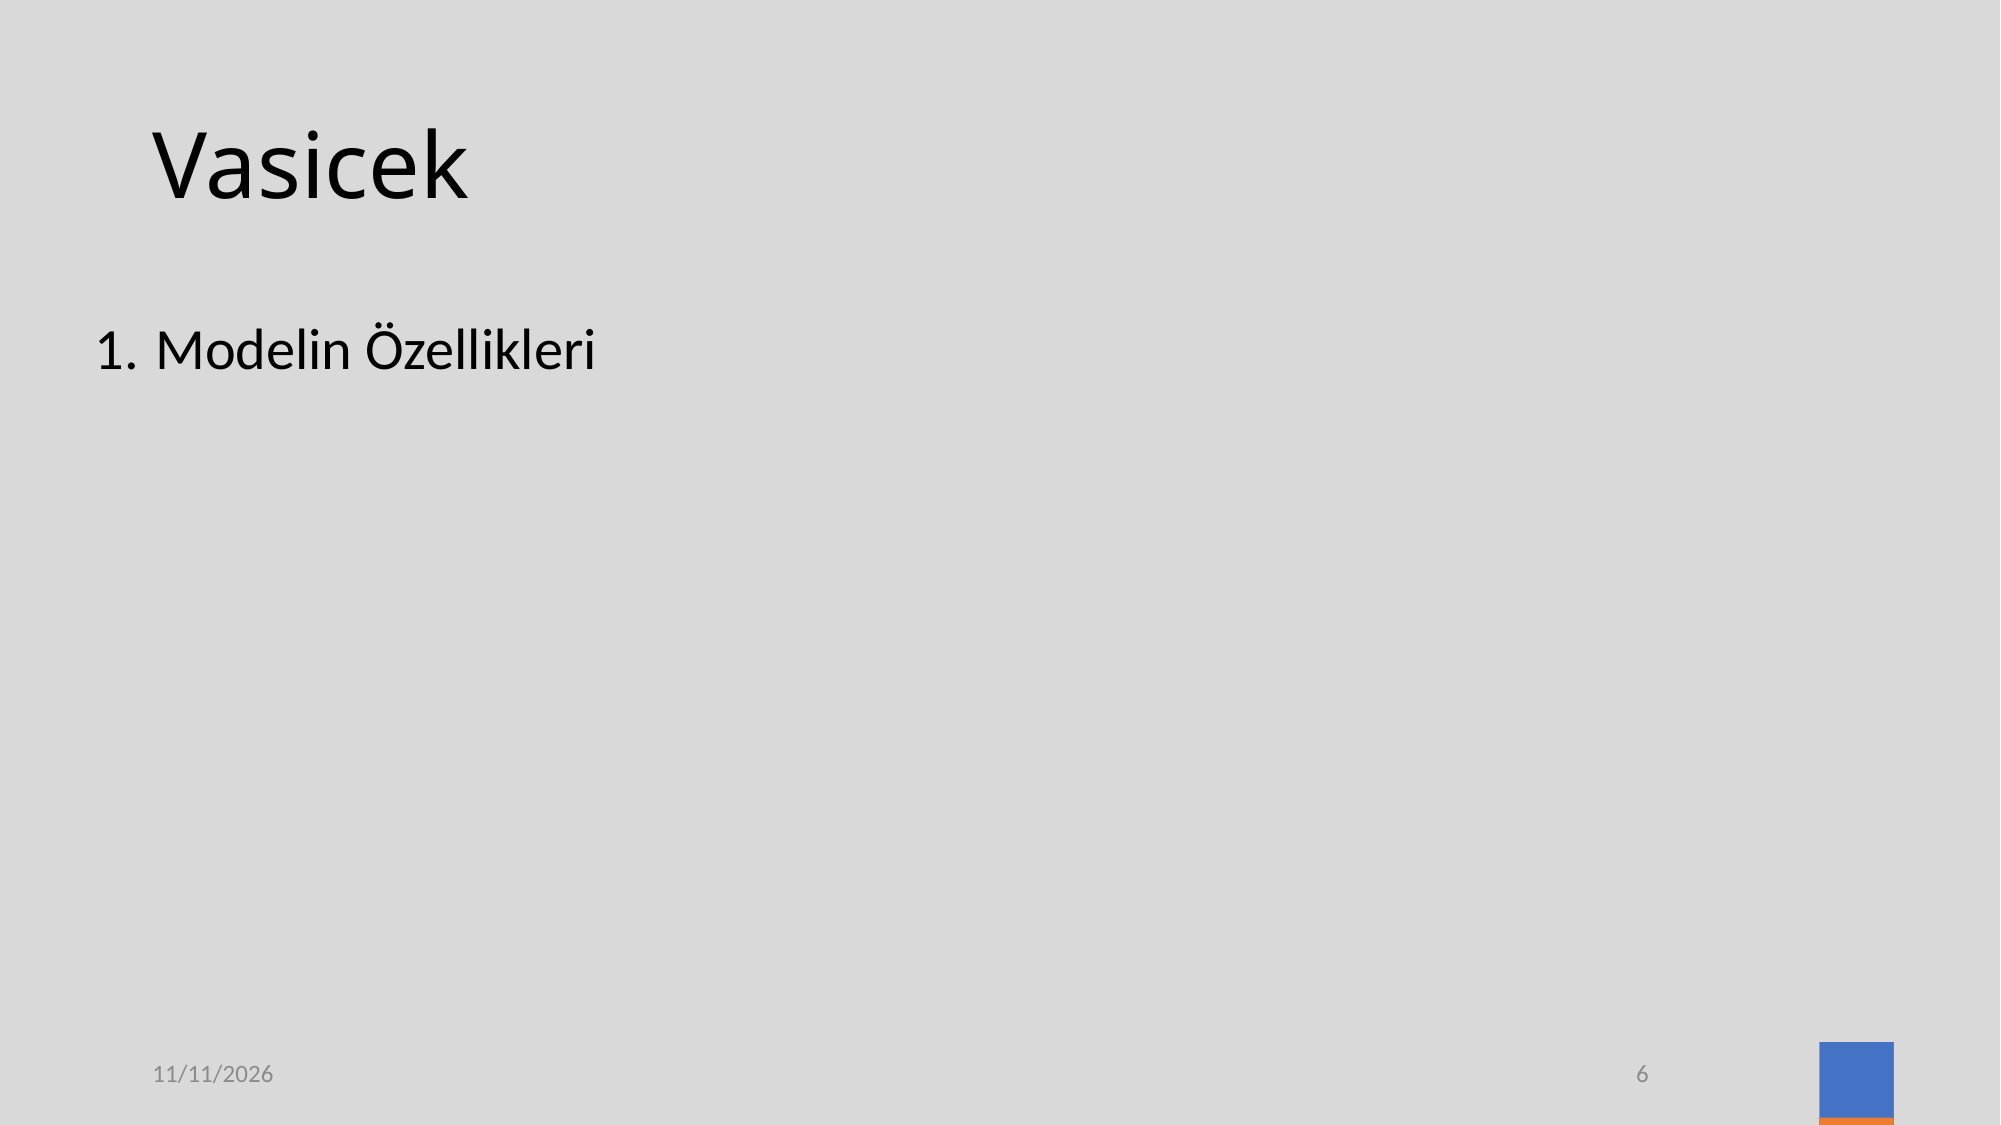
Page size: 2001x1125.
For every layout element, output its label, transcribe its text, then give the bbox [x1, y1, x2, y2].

title Vasicek [137, 59, 1863, 278]
slide_number 6 [1636, 1057, 1649, 1088]
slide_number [137, 1042, 588, 1103]
